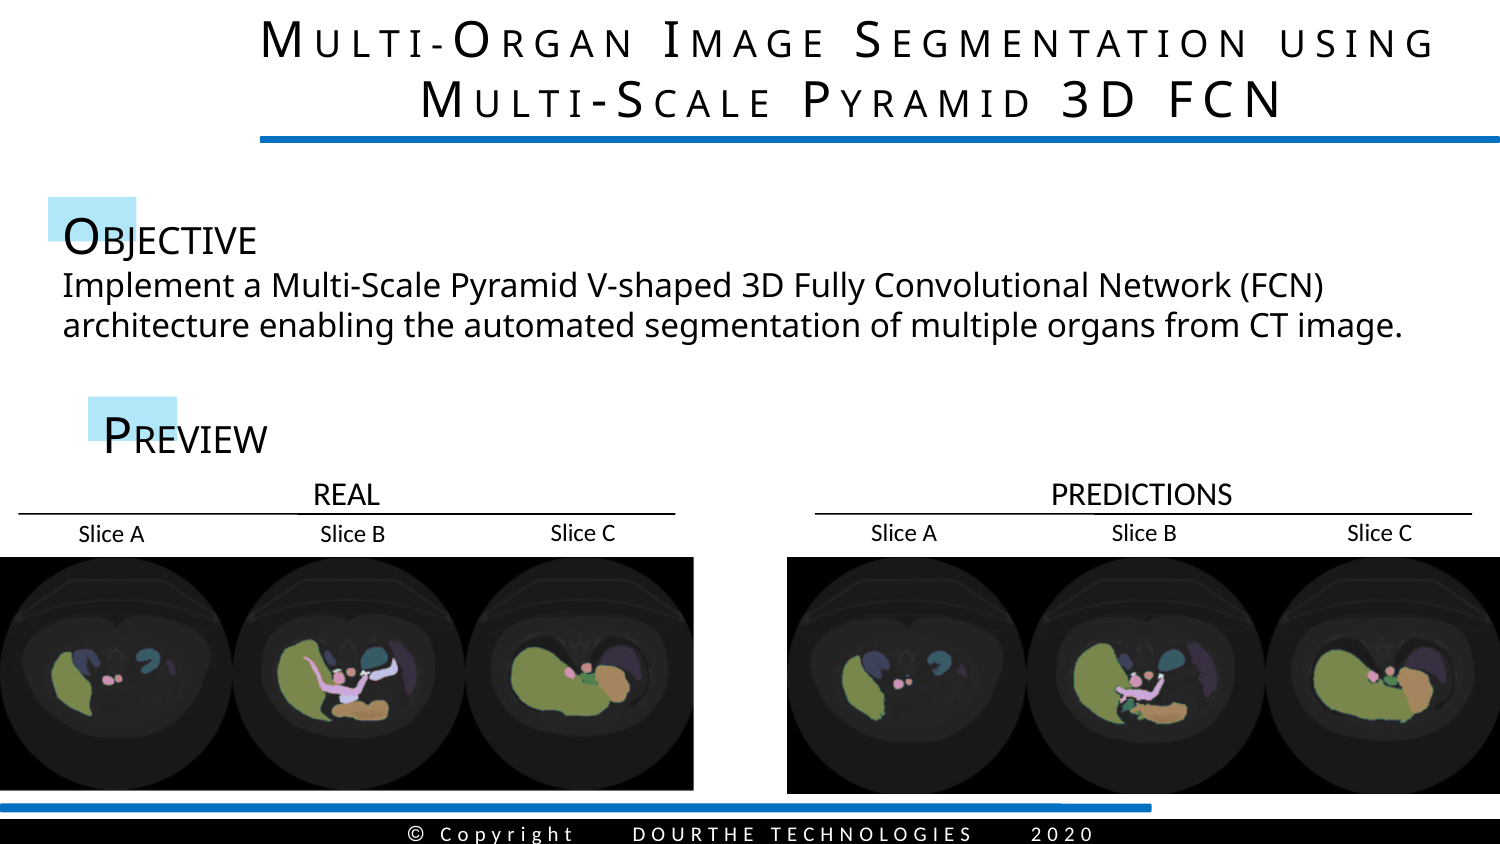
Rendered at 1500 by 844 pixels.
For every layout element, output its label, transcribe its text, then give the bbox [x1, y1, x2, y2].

text_box Slice B [278, 515, 428, 555]
text_box Slice A [36, 515, 187, 555]
text_box REAL [271, 472, 422, 513]
text_box  Copyright DOURTHE TECHNOLOGIES 2020 [0, 819, 1500, 844]
text_box [0, 801, 1154, 815]
text_box [257, 134, 1500, 145]
text_box MULTI-ORGAN IMAGE SEGMENTATION USING MULTI-SCALE PYRAMID 3D FCN [201, 0, 1500, 135]
text_box OBJECTIVE Implement a Multi-Scale Pyramid V-shaped 3D Fully Convolutional Network (FCN) architecture enabling the automated segmentation of multiple organs from CT image. [47, 197, 1452, 352]
text_box Slice A [829, 515, 980, 554]
text_box Slice C [1304, 508, 1455, 513]
picture [786, 556, 1500, 794]
picture [0, 556, 694, 794]
text_box Slice A [36, 509, 187, 513]
text_box PREVIEW [88, 396, 1452, 472]
text_box PREDICTIONS [1022, 515, 1262, 520]
text_box Slice C [508, 508, 659, 513]
text_box REAL [271, 515, 422, 520]
text_box PREDICTIONS [1022, 472, 1262, 513]
text_box Slice A [829, 508, 980, 513]
text_box Slice C [1304, 515, 1455, 554]
text_box Slice B [1069, 520, 1220, 554]
text_box Slice C [508, 515, 659, 554]
